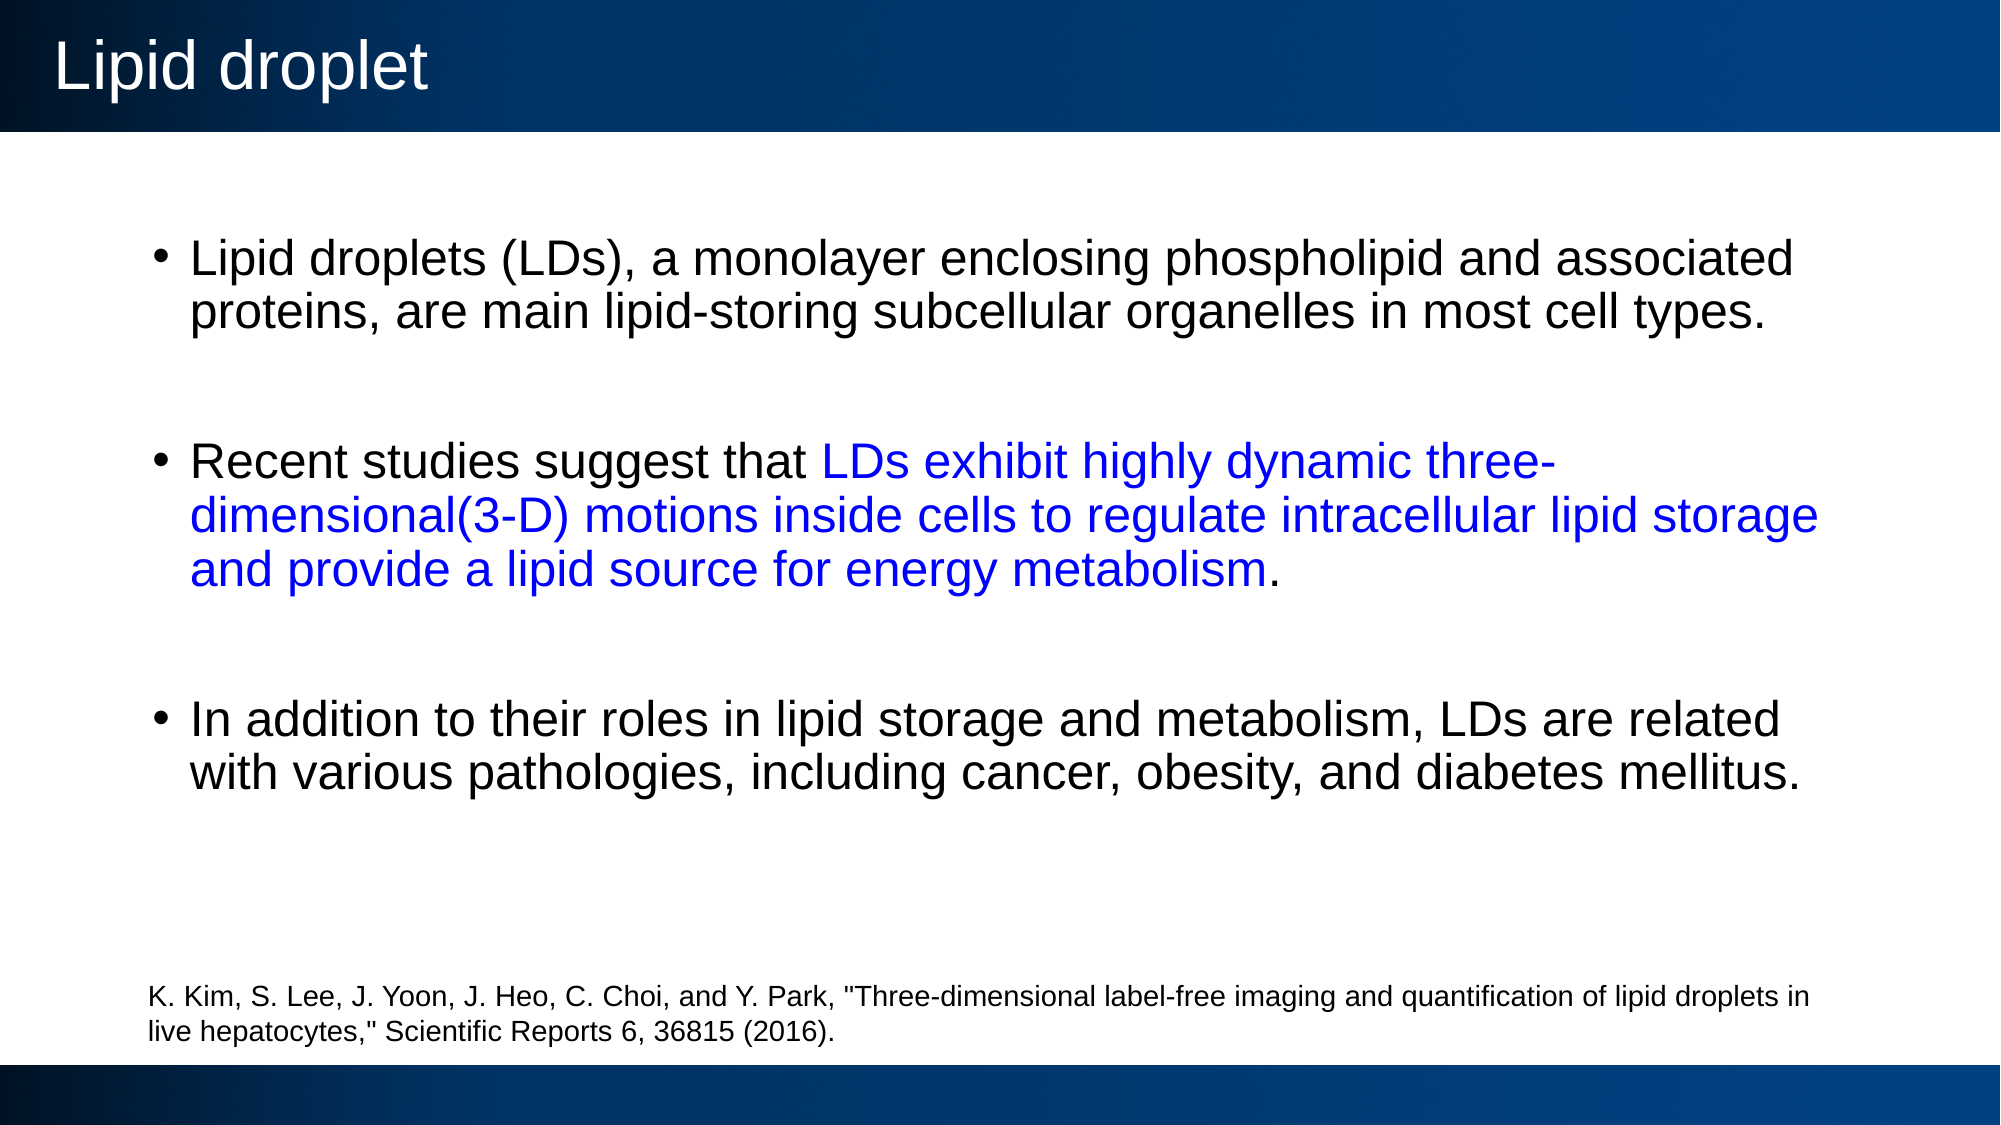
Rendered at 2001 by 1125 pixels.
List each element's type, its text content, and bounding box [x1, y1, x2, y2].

picture [0, 0, 2000, 132]
title Lipid droplet [39, 22, 1764, 113]
picture [0, 1065, 2000, 1125]
list Lipid droplets (LDs), a monolayer enclosing phospholipid and associated proteins, are main lipid-storing subcellular organelles in most cell types. Recent studies suggest that LDs exhibit highly dynamic three-dimensional(3-D) motions inside cells to regulate intracellular lipid storage and provide a lipid source for energy metabolism. In addition to their roles in lipid storage and metabolism, LDs are related with various pathologies, including cancer, obesity, and diabetes mellitus. [137, 224, 1863, 938]
text_box K. Kim, S. Lee, J. Yoon, J. Heo, C. Choi, and Y. Park, "Three-dimensional label-free imaging and quantification of lipid droplets in live hepatocytes," Scientific Reports 6, 36815 (2016). [133, 970, 1867, 1055]
